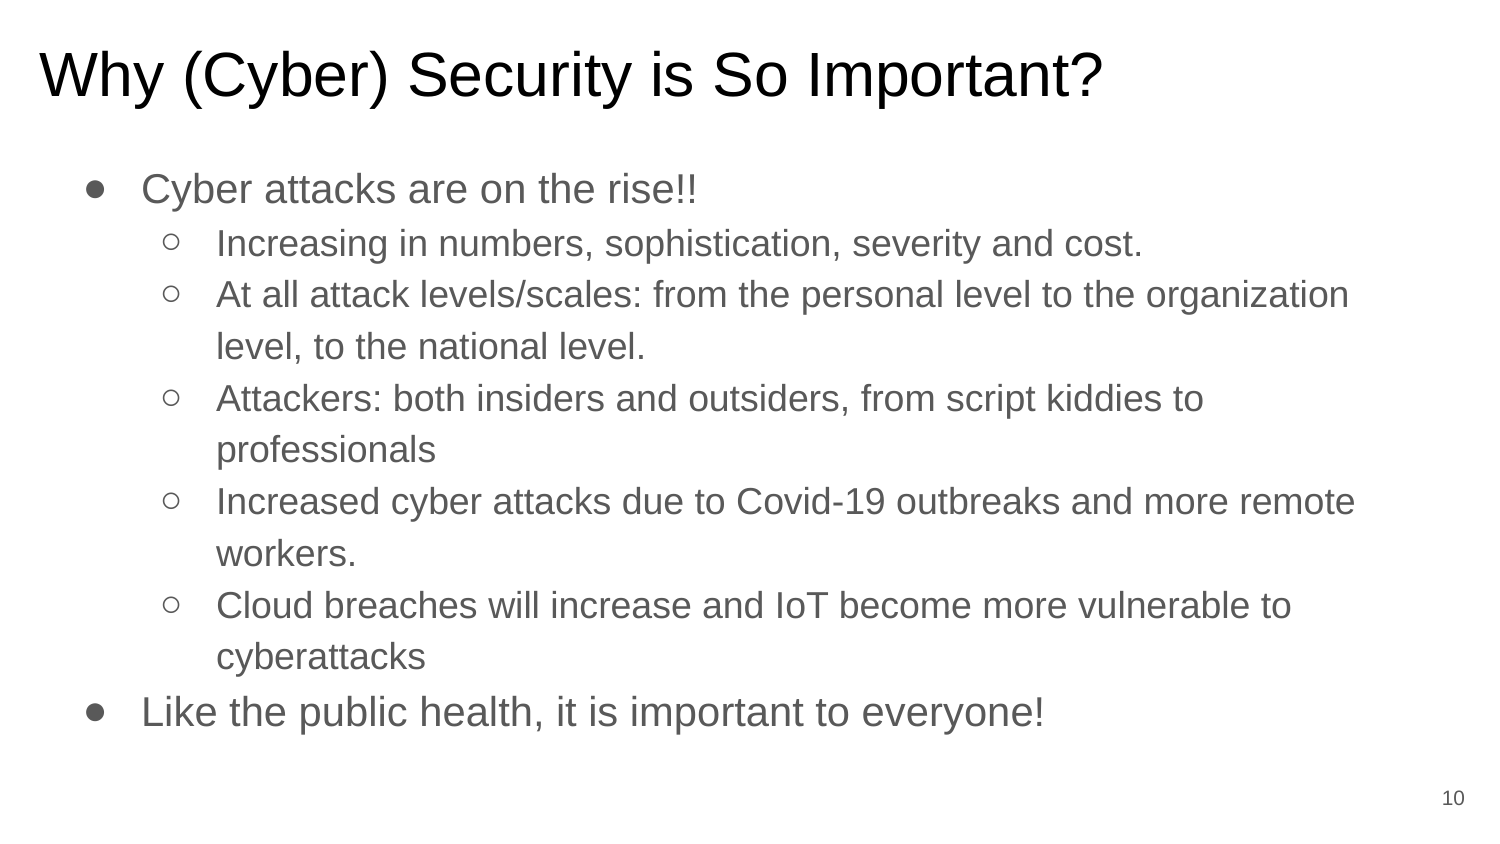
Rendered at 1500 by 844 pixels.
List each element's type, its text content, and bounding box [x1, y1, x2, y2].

list Cyber attacks are on the rise!! Increasing in numbers, sophistication, severity and cost. At all attack levels/scales: from the personal level to the organization level, to the national level. Attackers: both insiders and outsiders, from script kiddies to professionals Increased cyber attacks due to Covid-19 outbreaks and more remote workers. Cloud breaches will increase and IoT become more vulnerable to cyberattacks Like the public health, it is important to everyone! [51, 139, 1449, 750]
title Why (Cyber) Security is So Important? [24, 19, 1423, 114]
slide_number ‹#› [1389, 764, 1480, 830]
